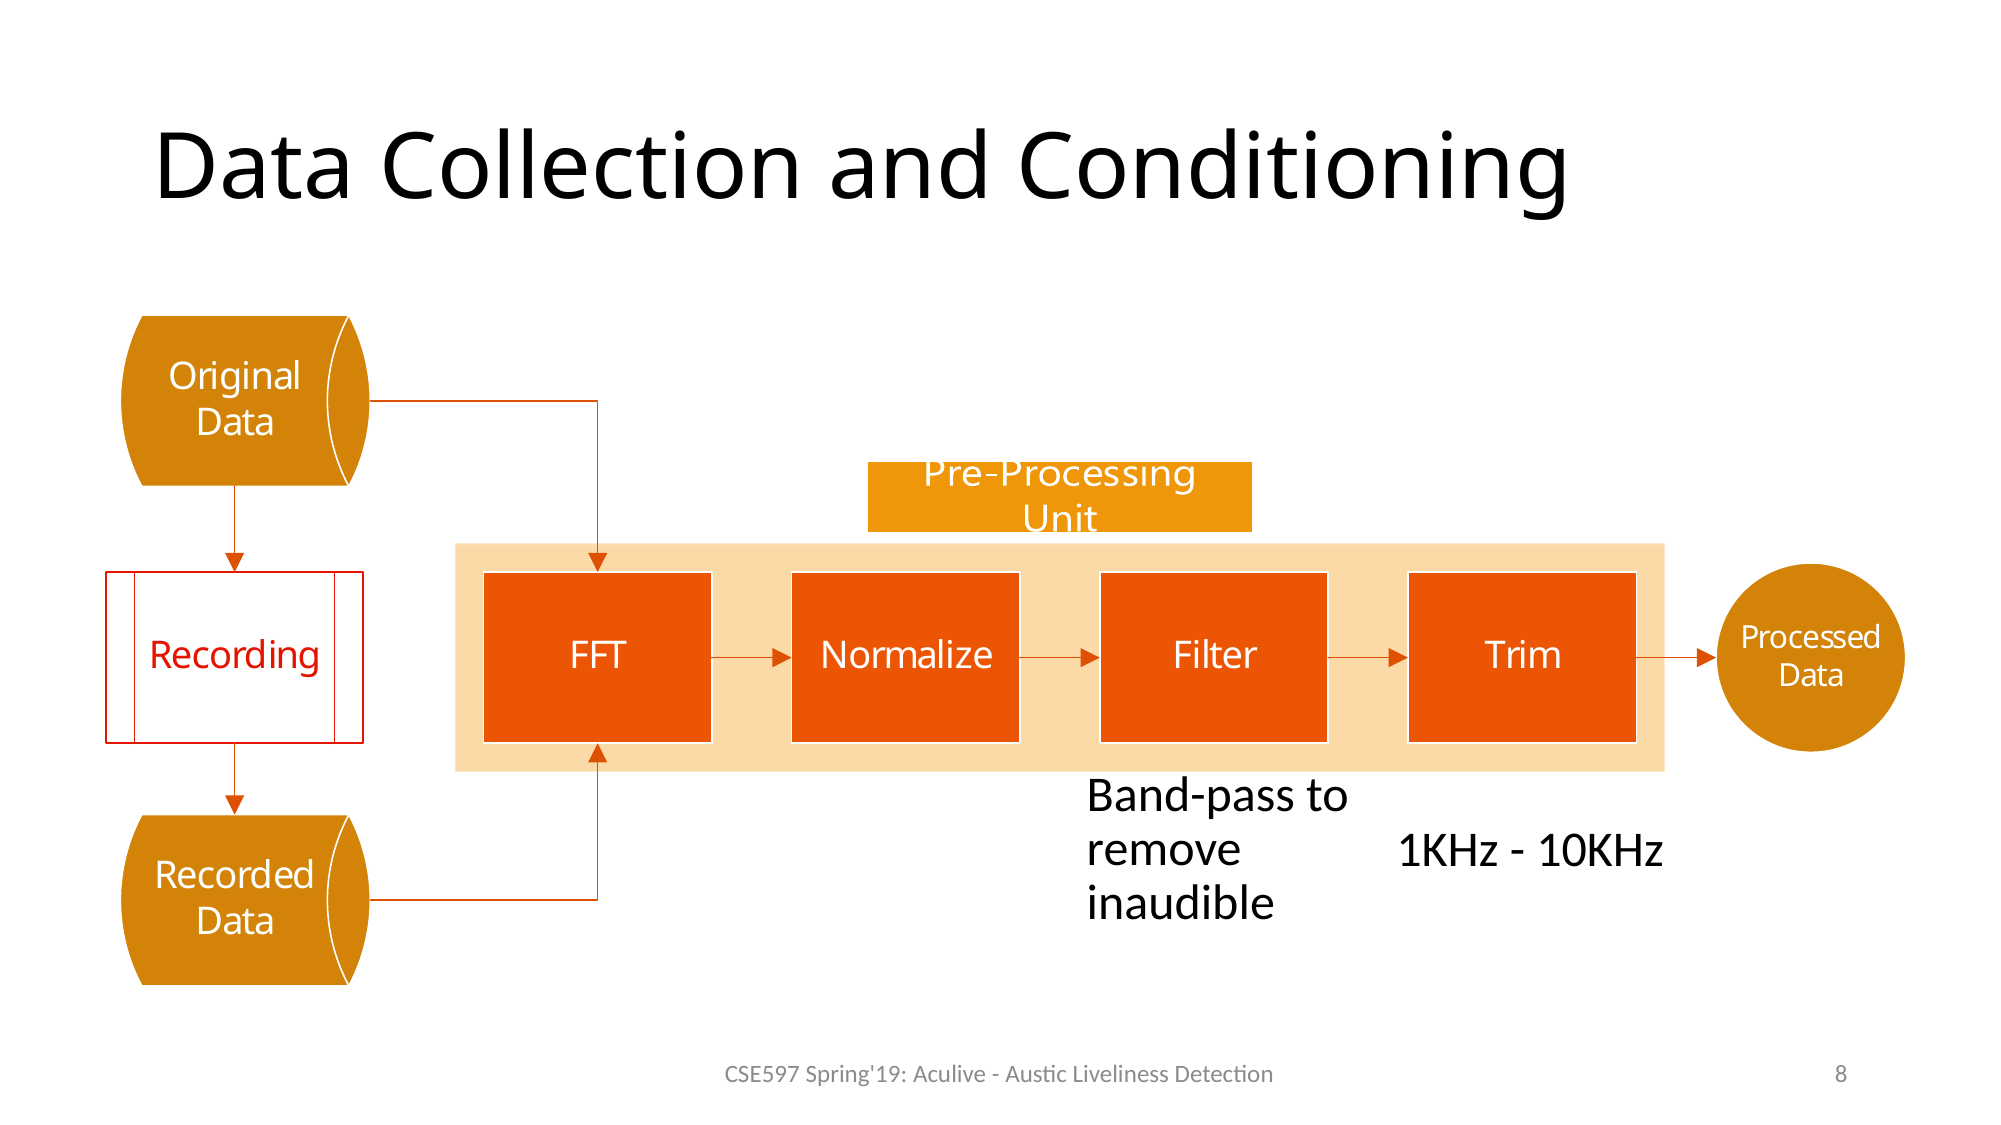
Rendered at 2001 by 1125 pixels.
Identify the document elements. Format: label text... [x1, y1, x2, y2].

title Data Collection and Conditioning [137, 59, 1863, 278]
slide_number 8 [1412, 1042, 1863, 1103]
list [101, 310, 1908, 988]
footer CSE597 Spring'19: Aculive - Austic Liveliness Detection [662, 1042, 1338, 1103]
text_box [1396, 768, 1692, 988]
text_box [868, 480, 1350, 933]
